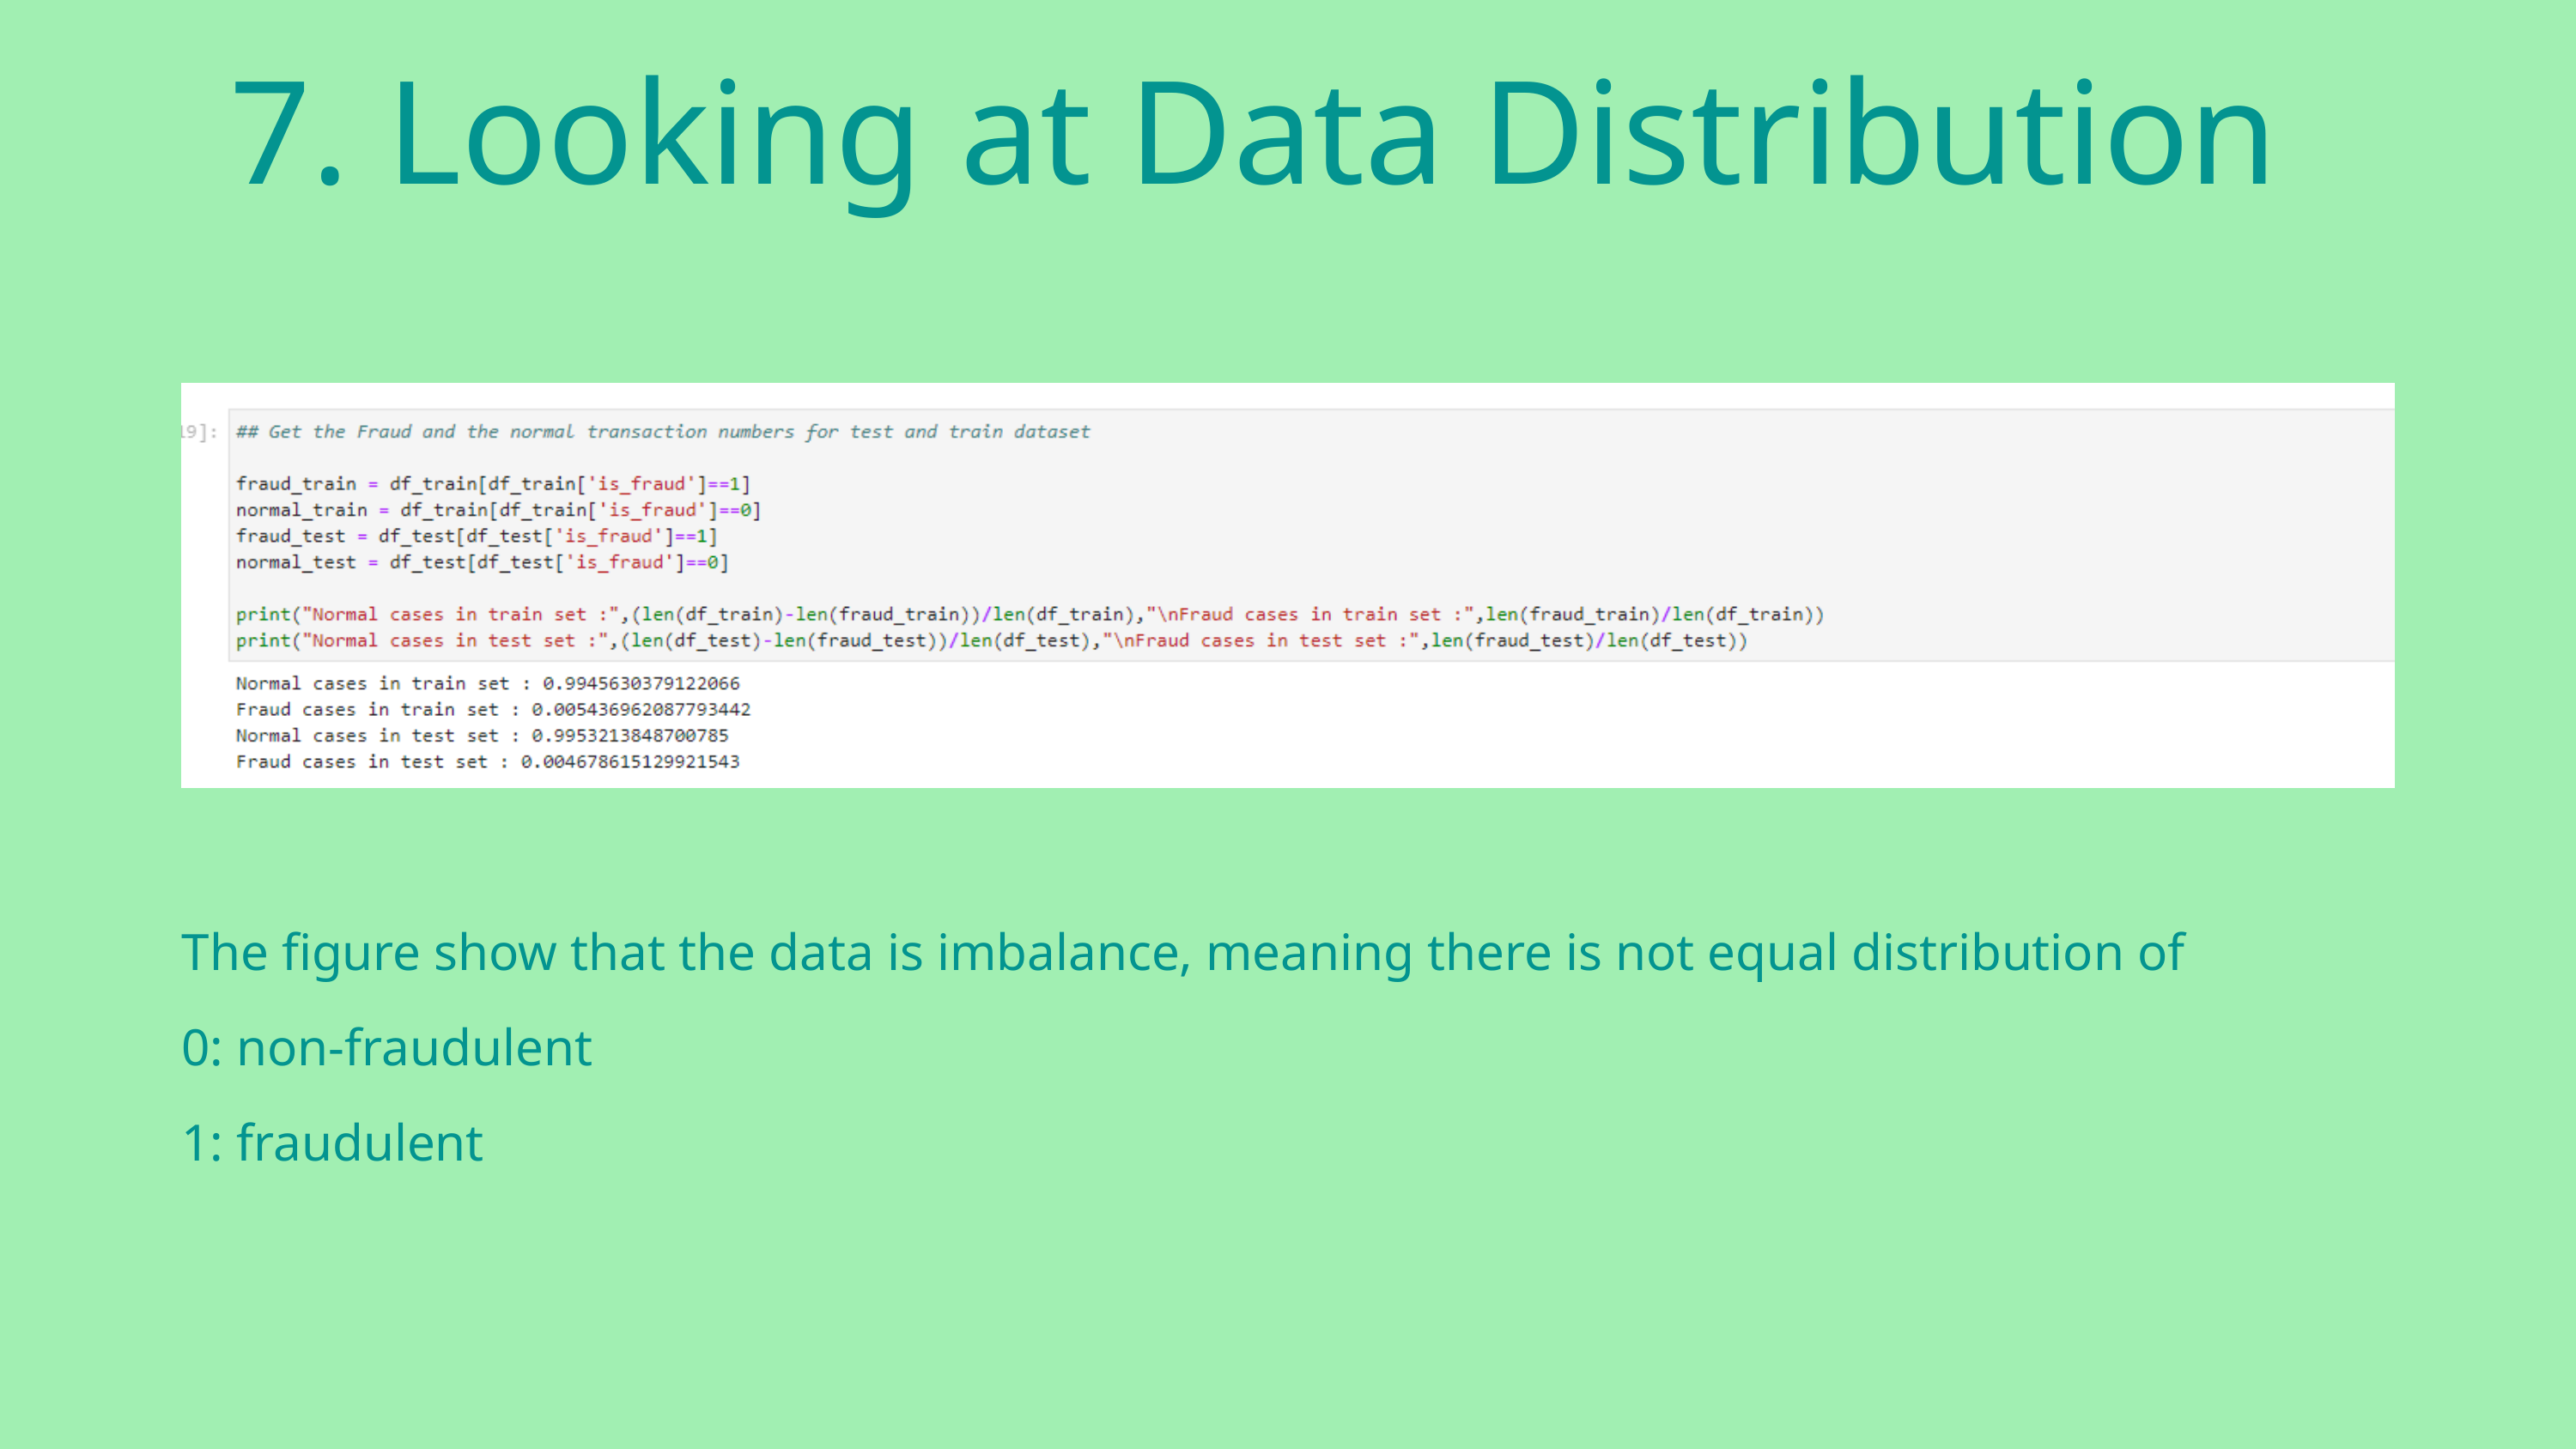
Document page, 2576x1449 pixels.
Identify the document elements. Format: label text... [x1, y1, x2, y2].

picture [181, 383, 2395, 788]
text_box The figure show that the data is imbalance, meaning there is not equal distribution of 0: non-fraudulent 1: fraudulent [181, 932, 2363, 1219]
text_box 7. Looking at Data Distribution [162, 76, 2345, 213]
